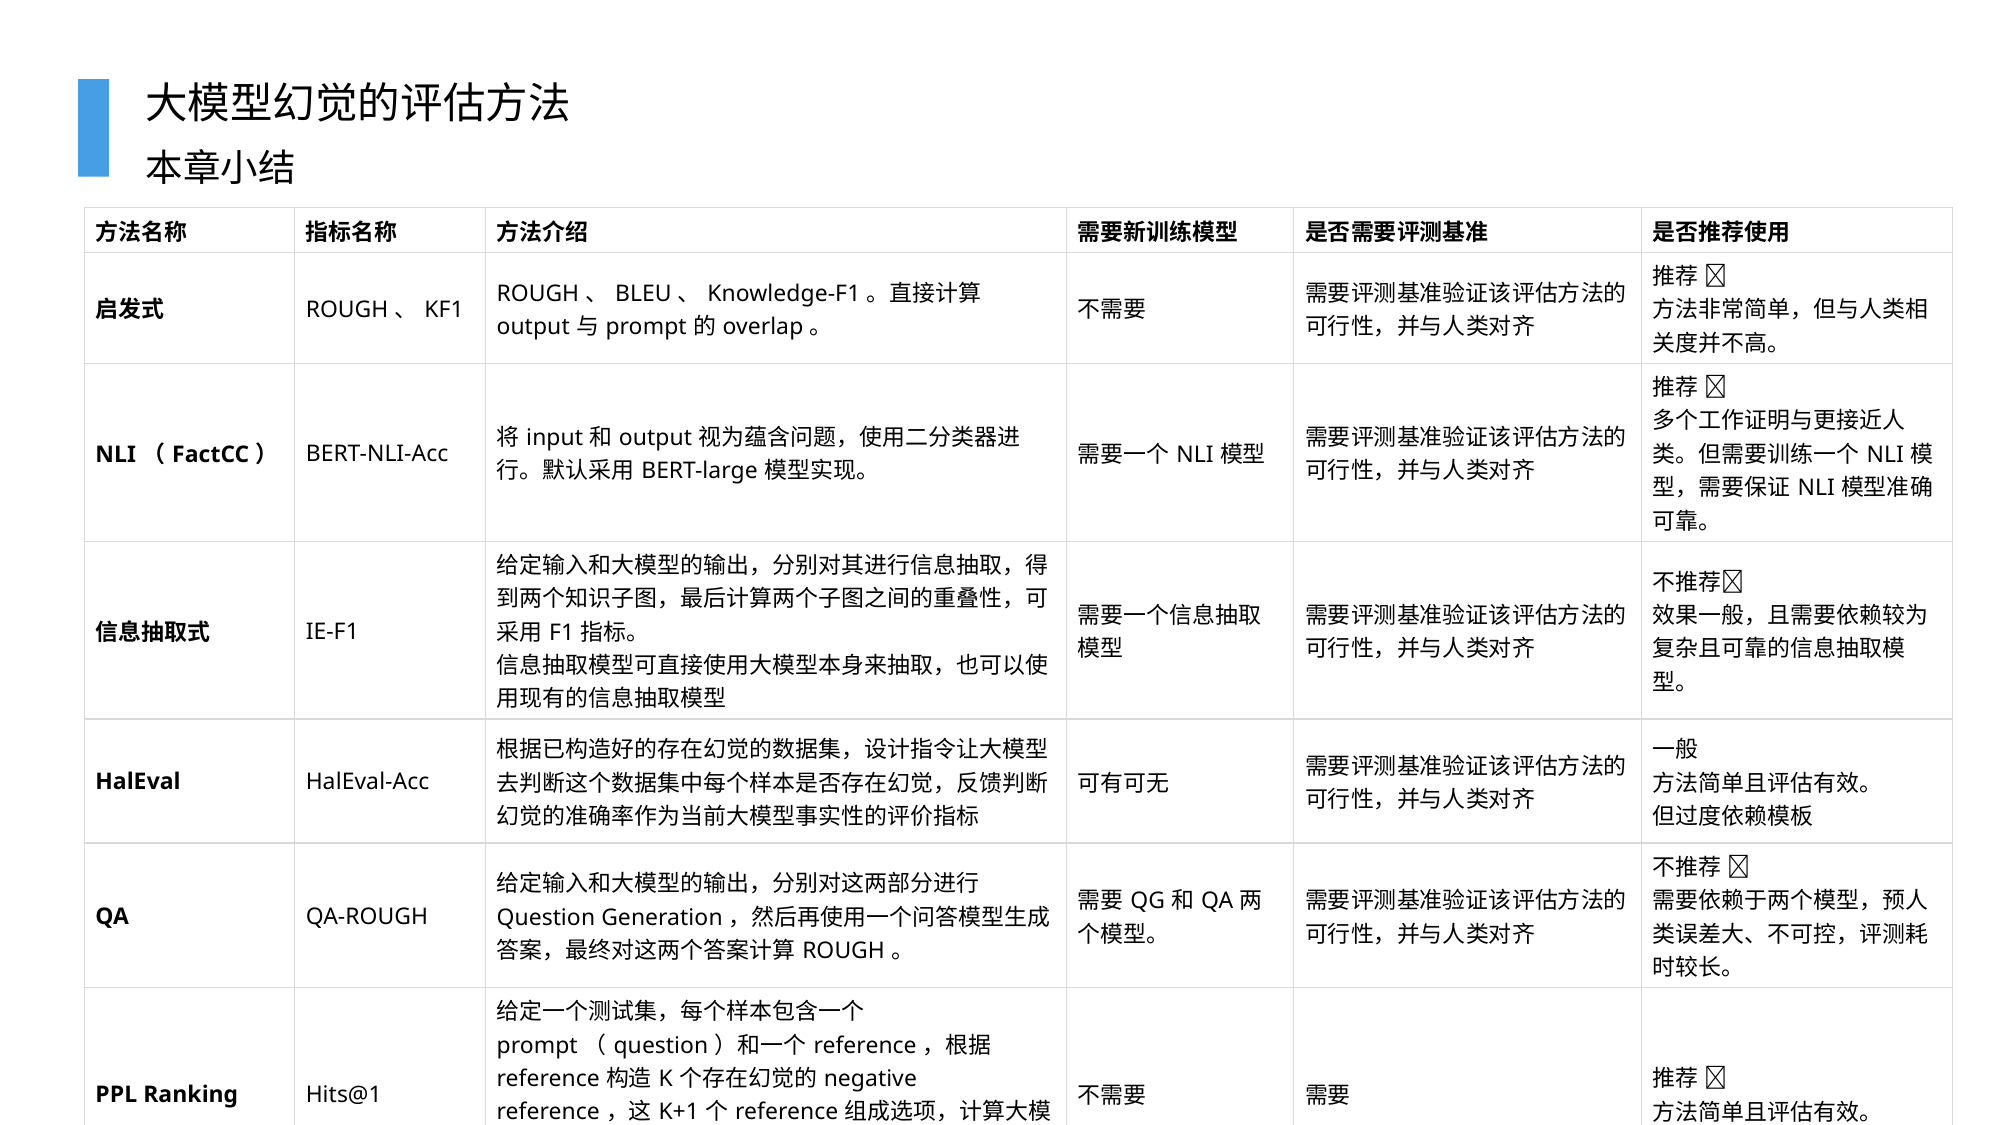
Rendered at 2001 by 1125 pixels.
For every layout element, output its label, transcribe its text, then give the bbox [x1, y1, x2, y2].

table_cell QA-ROUGH [295, 844, 485, 987]
table_header 需要新训练模型 [1067, 208, 1293, 252]
table_cell Hits@1 [295, 988, 485, 1125]
table_cell 可有可无 [1067, 720, 1293, 842]
table_cell 需要评测基准验证该评估方法的可行性，并与人类对齐 [1294, 253, 1641, 363]
table_cell 需要评测基准验证该评估方法的可行性，并与人类对齐 [1294, 844, 1641, 987]
table_cell 不需要 [1067, 988, 1293, 1125]
table_cell 不需要 [1067, 253, 1293, 363]
table_cell 需要评测基准验证该评估方法的可行性，并与人类对齐 [1294, 720, 1641, 842]
table_cell 不推荐❌ 效果一般，且需要依赖较为复杂且可靠的信息抽取模型。 [1642, 542, 1952, 718]
table_cell ROUGH、BLEU、Knowledge-F1。直接计算output与prompt的overlap。 [486, 253, 1066, 363]
table_cell 推荐 ✅ 方法简单且评估有效。 [1642, 988, 1952, 1125]
table_cell 推荐 ✅ 多个工作证明与更接近人类。但需要训练一个NLI模型，需要保证NLI模型准确可靠。 [1642, 364, 1952, 541]
table_cell 信息抽取式 [85, 542, 294, 718]
table_cell 一般 方法简单且评估有效。 但过度依赖模板 [1642, 720, 1952, 842]
table_header 指标名称 [295, 208, 485, 252]
table_cell 启发式 [85, 253, 294, 363]
table_header 是否推荐使用 [1642, 208, 1952, 252]
table_cell HalEval-Acc [295, 720, 485, 842]
table_cell 根据已构造好的存在幻觉的数据集，设计指令让大模型去判断这个数据集中每个样本是否存在幻觉，反馈判断幻觉的准确率作为当前大模型事实性的评价指标 [486, 720, 1066, 842]
table_cell 给定输入和大模型的输出，分别对其进行信息抽取，得到两个知识子图，最后计算两个子图之间的重叠性，可采用F1指标。 信息抽取模型可直接使用大模型本身来抽取，也可以使用现有的信息抽取模型 [486, 542, 1066, 718]
table_cell 不推荐 ❌ 需要依赖于两个模型，预人类误差大、不可控，评测耗时较长。 [1642, 844, 1952, 987]
table_cell 给定一个测试集，每个样本包含一个prompt（question）和一个reference，根据reference构造K个存在幻觉的negative reference，这K+1个reference组成选项，计算大模型的ppl值，最终取ppl最小的reference，并计算Hit@1。 [486, 988, 1066, 1125]
table_cell IE-F1 [295, 542, 485, 718]
table_cell 需要一个信息抽取模型 [1067, 542, 1293, 718]
table_cell 需要 [1294, 988, 1641, 1125]
table_header 方法介绍 [486, 208, 1066, 252]
table_cell PPL Ranking [85, 988, 294, 1125]
text_box 本章小结 [138, 136, 304, 197]
table_cell 需要评测基准验证该评估方法的可行性，并与人类对齐 [1294, 364, 1641, 541]
table_cell ROUGH、KF1 [295, 253, 485, 363]
table_cell 将input和output视为蕴含问题，使用二分类器进行。默认采用BERT-large模型实现。 [486, 364, 1066, 541]
table_header 是否需要评测基准 [1294, 208, 1641, 252]
table_cell 推荐 ✅ 方法非常简单，但与人类相关度并不高。 [1642, 253, 1952, 363]
table_cell 需要评测基准验证该评估方法的可行性，并与人类对齐 [1294, 542, 1641, 718]
table_cell NLI（FactCC） [85, 364, 294, 541]
table_cell 需要一个NLI模型 [1067, 364, 1293, 541]
table_cell QA [85, 844, 294, 987]
table_header 方法名称 [85, 208, 294, 252]
title 大模型幻觉的评估方法 [137, 65, 962, 138]
table_cell 需要QG和QA两个模型。 [1067, 844, 1293, 987]
table_cell BERT-NLI-Acc [295, 364, 485, 541]
table_cell HalEval [85, 720, 294, 842]
table_cell 给定输入和大模型的输出，分别对这两部分进行Question Generation，然后再使用一个问答模型生成答案，最终对这两个答案计算ROUGH。 [486, 844, 1066, 987]
